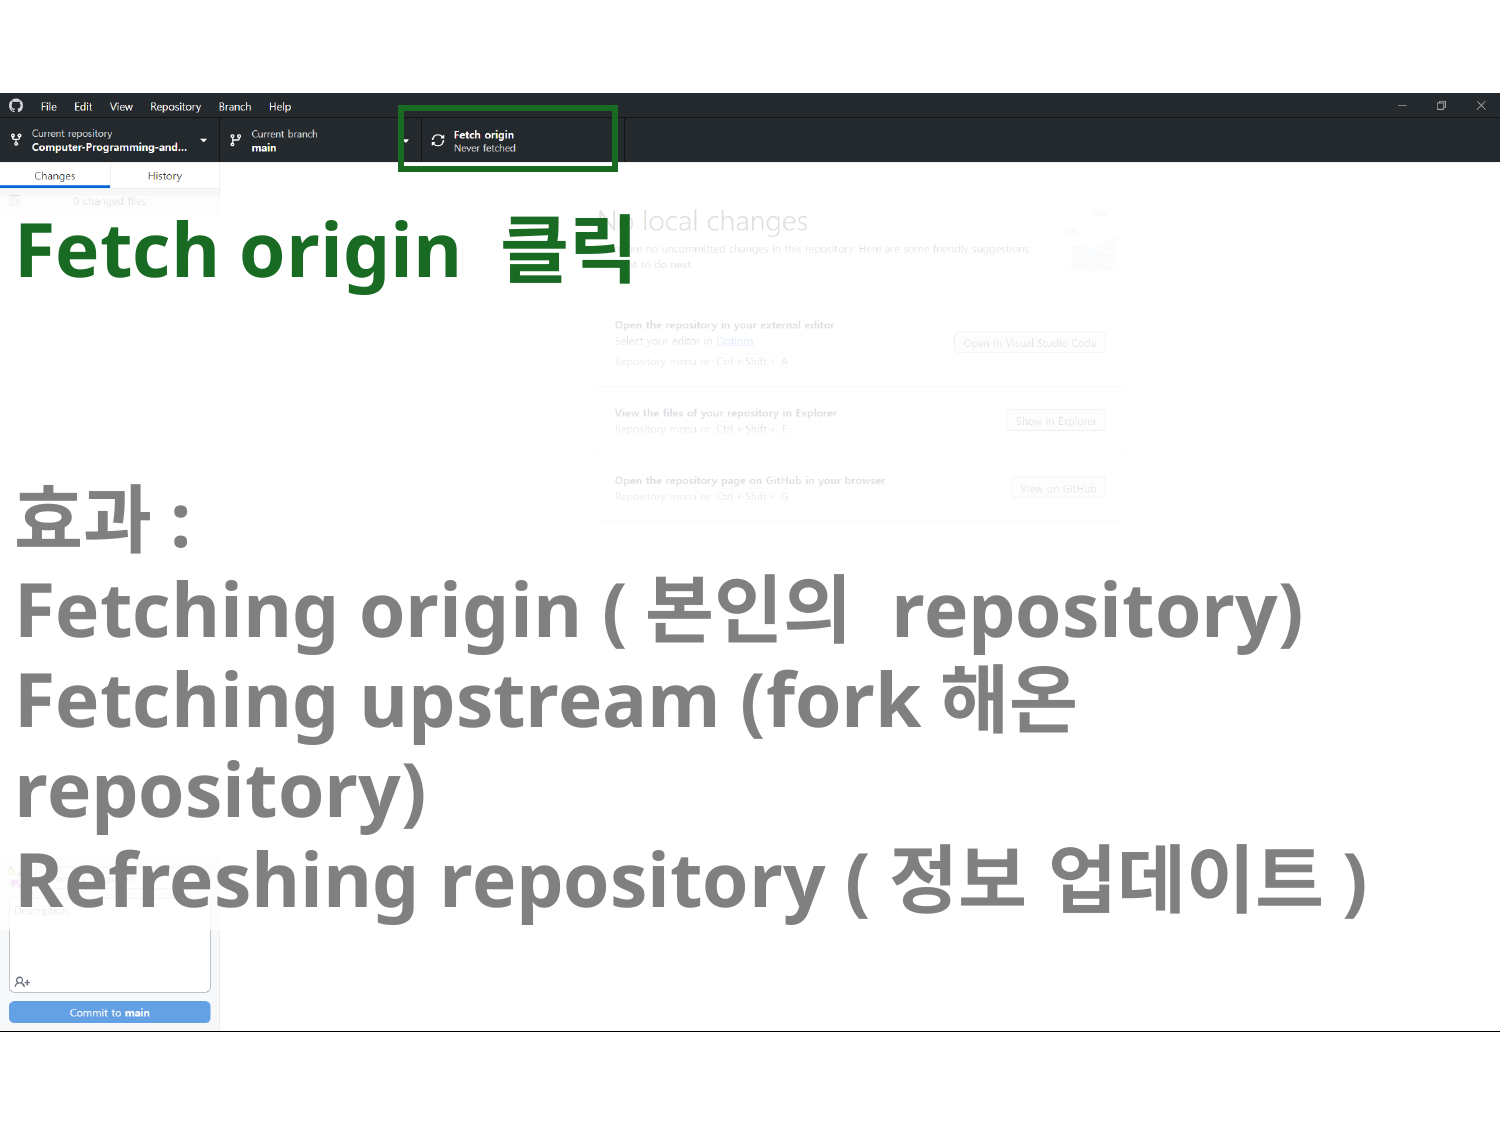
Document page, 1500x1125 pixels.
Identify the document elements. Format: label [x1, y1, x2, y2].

picture [0, 93, 1500, 1032]
